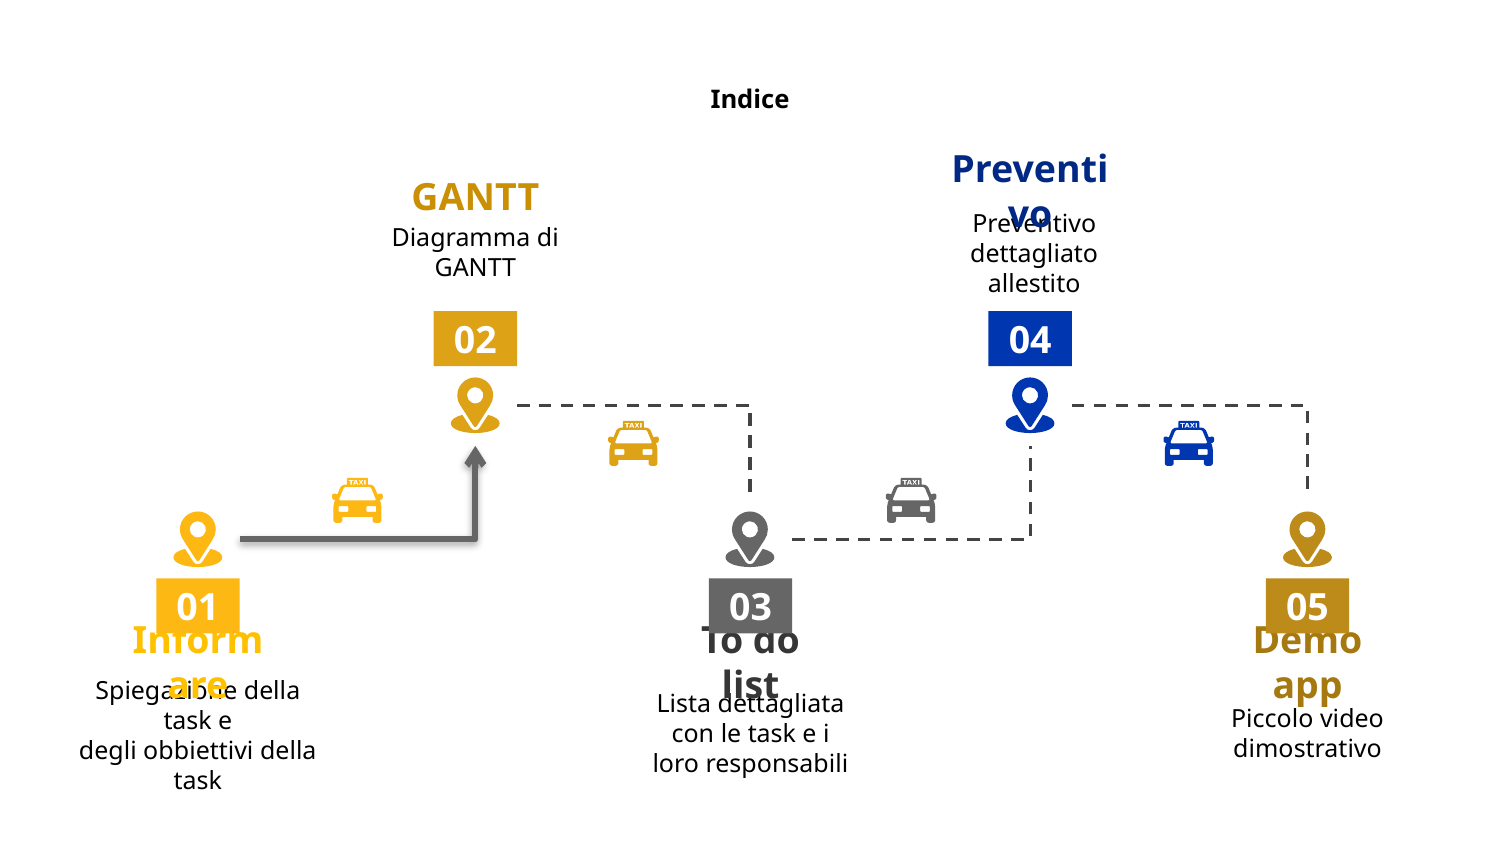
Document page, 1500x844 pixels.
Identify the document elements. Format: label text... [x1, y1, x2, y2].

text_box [630, 578, 871, 776]
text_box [450, 377, 500, 403]
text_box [907, 163, 1162, 367]
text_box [1282, 511, 1333, 568]
title Indice [75, 67, 1425, 129]
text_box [331, 477, 384, 524]
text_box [58, 578, 337, 779]
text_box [885, 477, 937, 524]
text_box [725, 548, 775, 568]
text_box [354, 169, 596, 367]
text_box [239, 405, 1308, 540]
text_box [607, 420, 660, 467]
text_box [173, 511, 223, 568]
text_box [1163, 420, 1215, 467]
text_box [1187, 578, 1428, 777]
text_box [1005, 377, 1055, 403]
